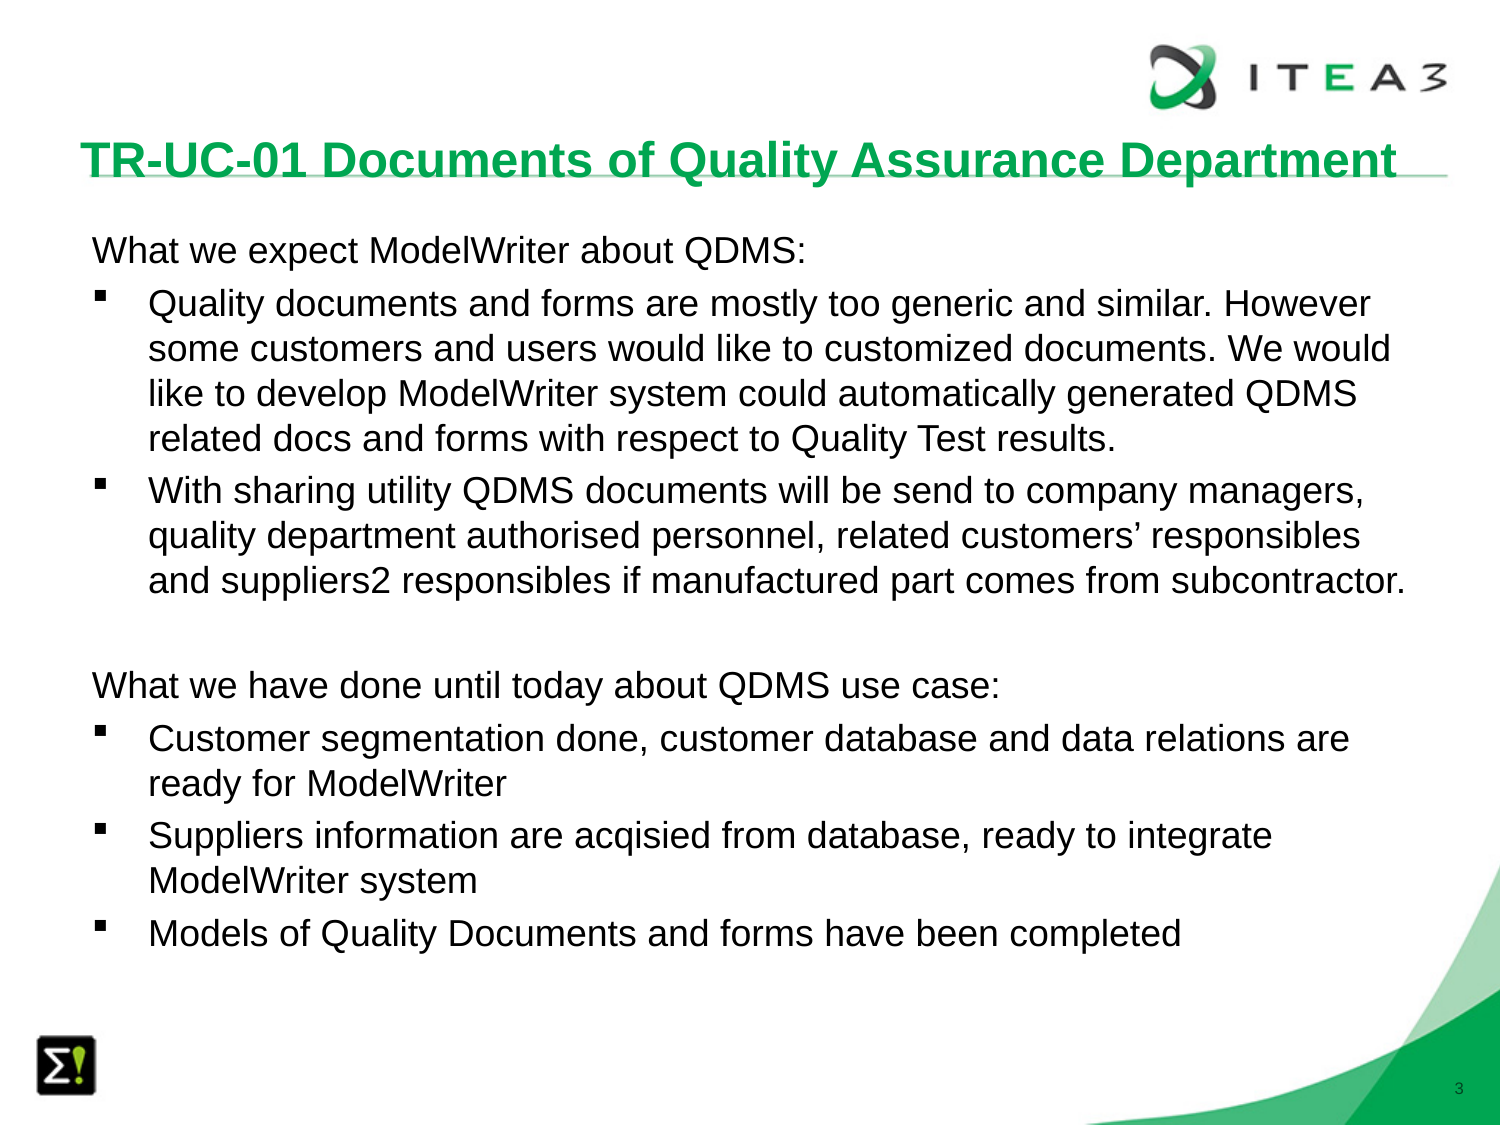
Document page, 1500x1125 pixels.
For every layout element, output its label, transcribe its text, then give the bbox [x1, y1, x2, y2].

title TR-UC-01 Documents of Quality Assurance Department [64, 101, 1447, 195]
list What we expect ModelWriter about QDMS: Quality documents and forms are mostly too generic and similar. However some customers and users would like to customized documents. We would like to develop ModelWriter system could automatically generated QDMS related docs and forms with respect to Quality Test results. With sharing utility QDMS documents will be send to company managers, quality department authorised personnel, related customers’ responsibles and suppliers2 responsibles if manufactured part comes from subcontractor. What we have done until today about QDMS use case: Customer segmentation done, customer database and data relations are ready for ModelWriter Suppliers information are acqisied from database, ready to integrate ModelWriter system Models of Quality Documents and forms have been completed [76, 218, 1447, 1046]
picture [0, 0, 1500, 1125]
